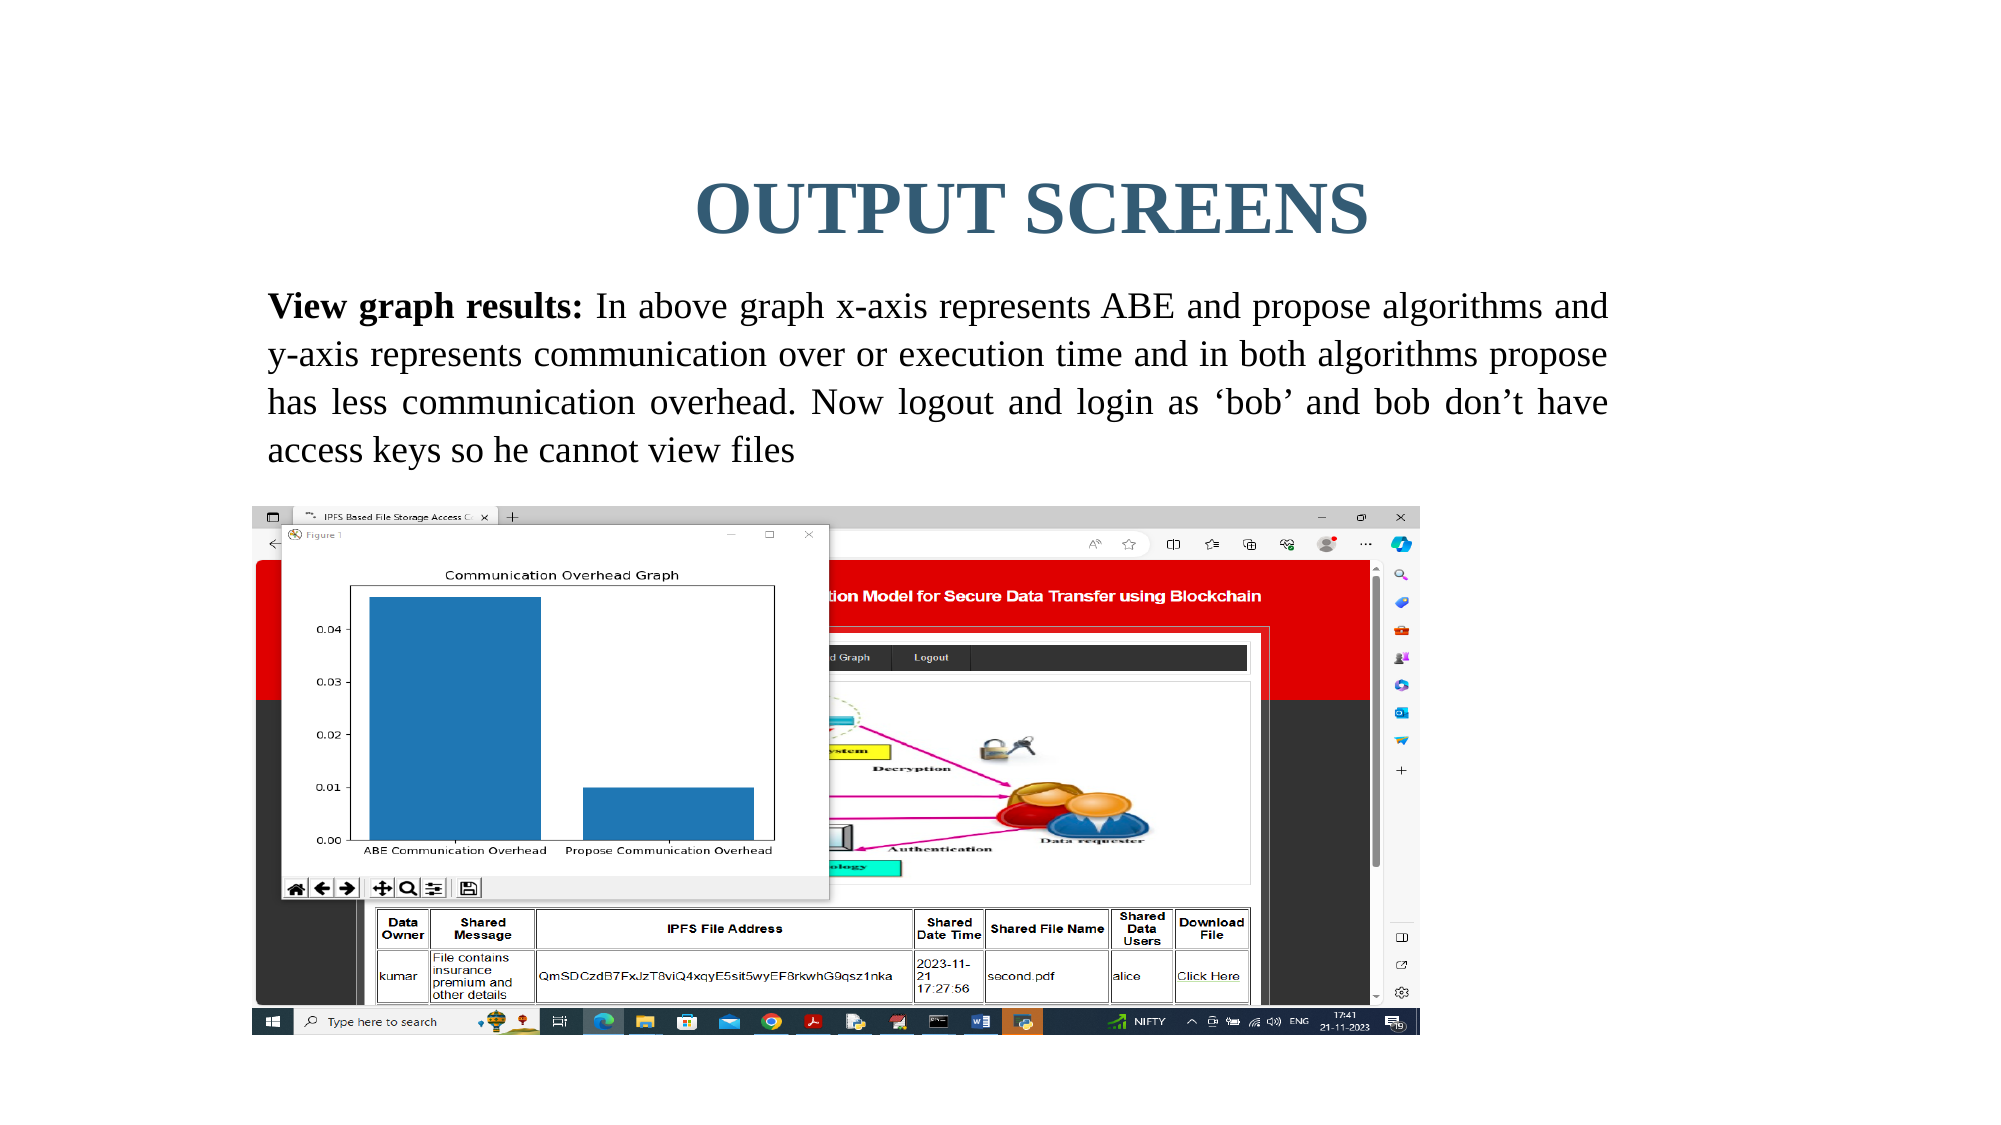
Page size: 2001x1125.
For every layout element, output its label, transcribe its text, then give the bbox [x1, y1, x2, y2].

text_box OUTPUT SCREENS [252, 88, 1663, 242]
picture [252, 506, 1420, 1036]
text_box View graph results: In above graph x-axis represents ABE and propose algorithms and y-axis represents communication over or execution time and in both algorithms propose has less communication overhead. Now logout and login as ‘bob’ and bob don’t have access keys so he cannot view files [252, 270, 1625, 478]
